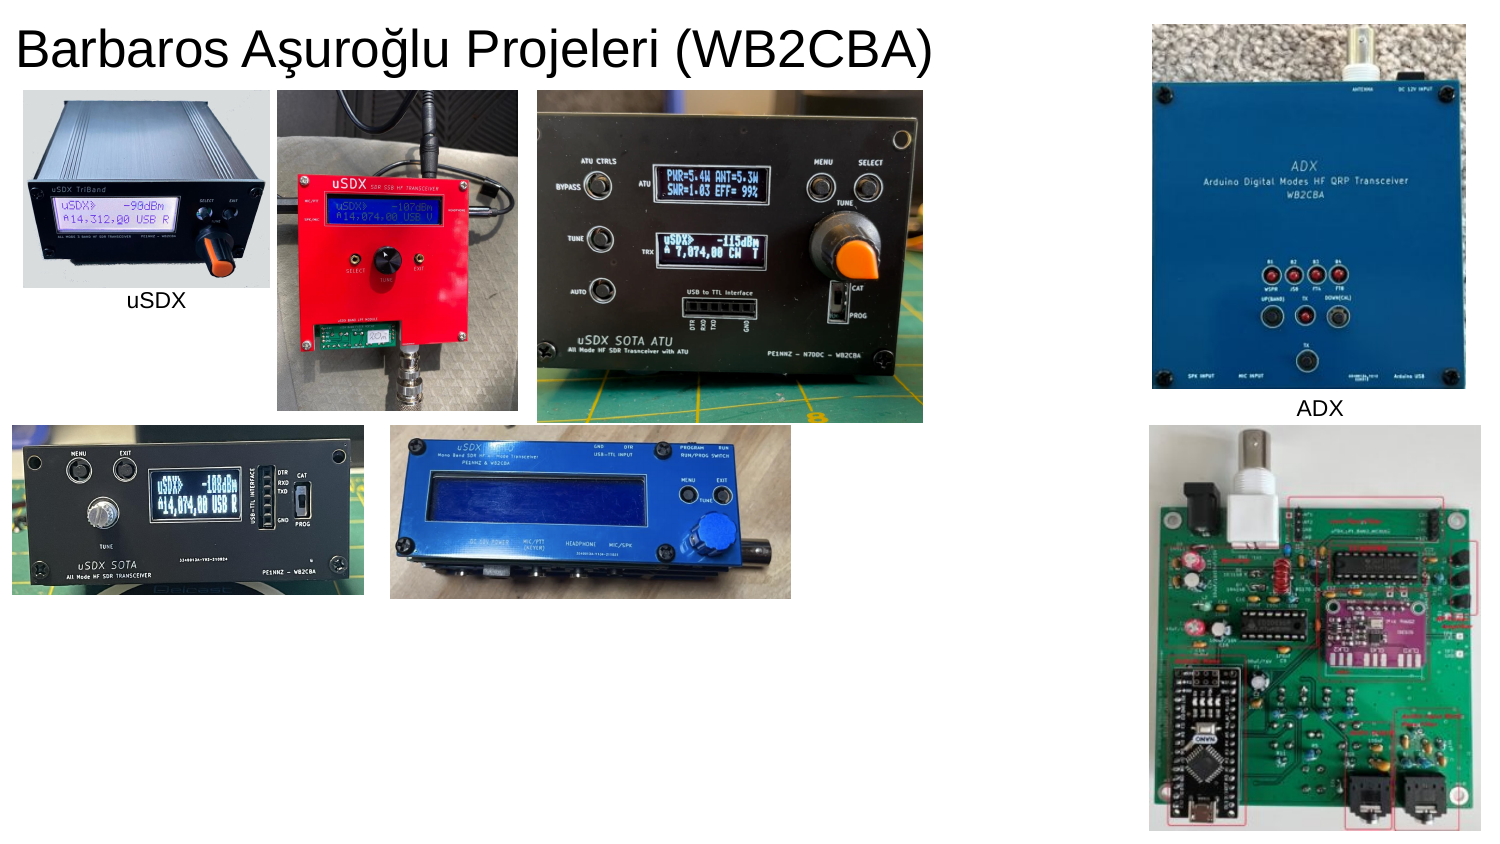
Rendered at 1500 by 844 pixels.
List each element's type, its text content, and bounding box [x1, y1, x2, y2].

picture [12, 425, 364, 595]
picture [23, 90, 270, 288]
picture [1149, 425, 1481, 831]
picture [536, 90, 924, 423]
picture [1152, 24, 1466, 390]
title Barbaros Aşuroğlu Projeleri (WB2CBA) [0, 0, 1398, 94]
picture [277, 90, 518, 411]
picture [389, 425, 791, 599]
text_box ADX [1257, 398, 1383, 424]
text_box uSDX [94, 296, 219, 327]
